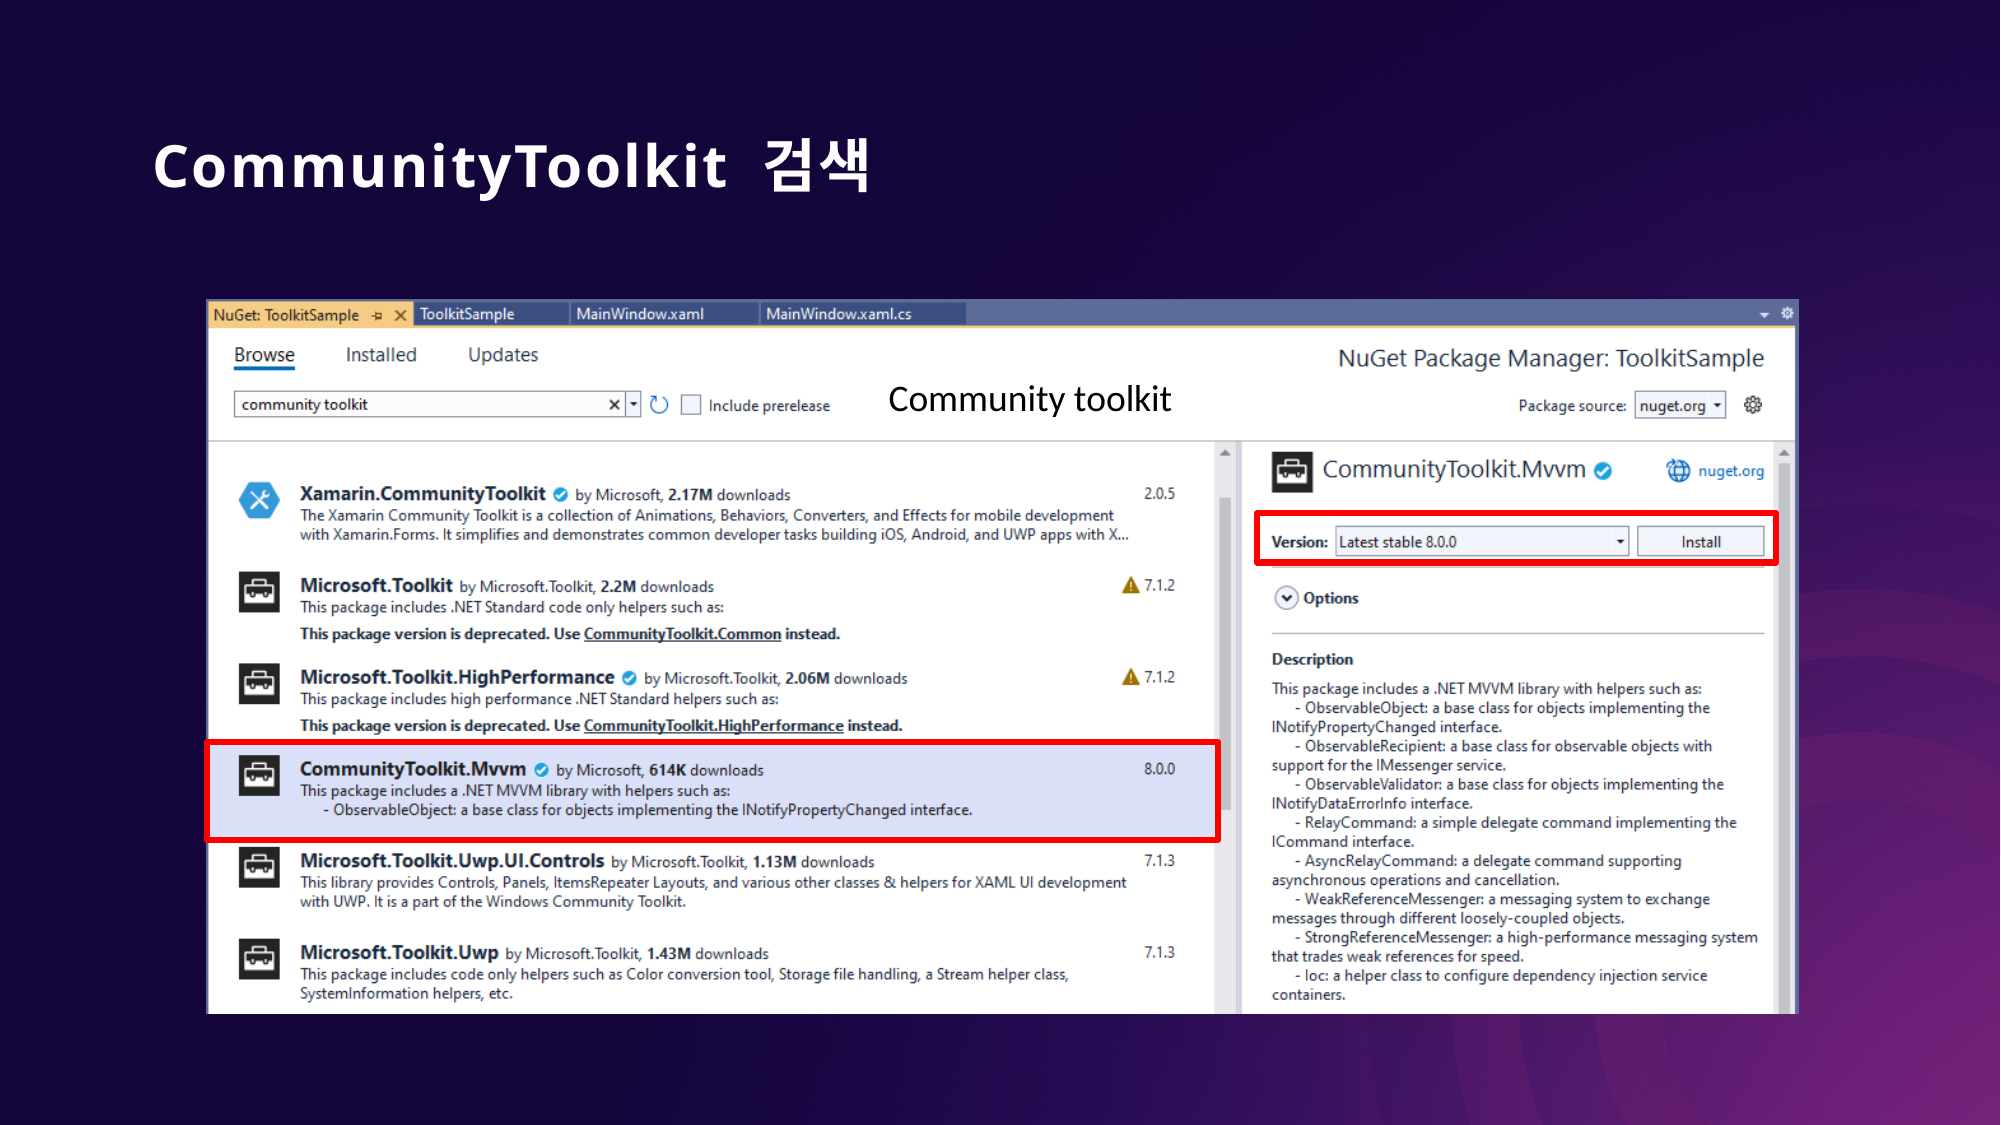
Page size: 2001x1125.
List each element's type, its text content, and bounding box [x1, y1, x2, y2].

picture [0, 0, 2001, 1125]
title CommunityToolkit 검색 [137, 59, 1863, 278]
